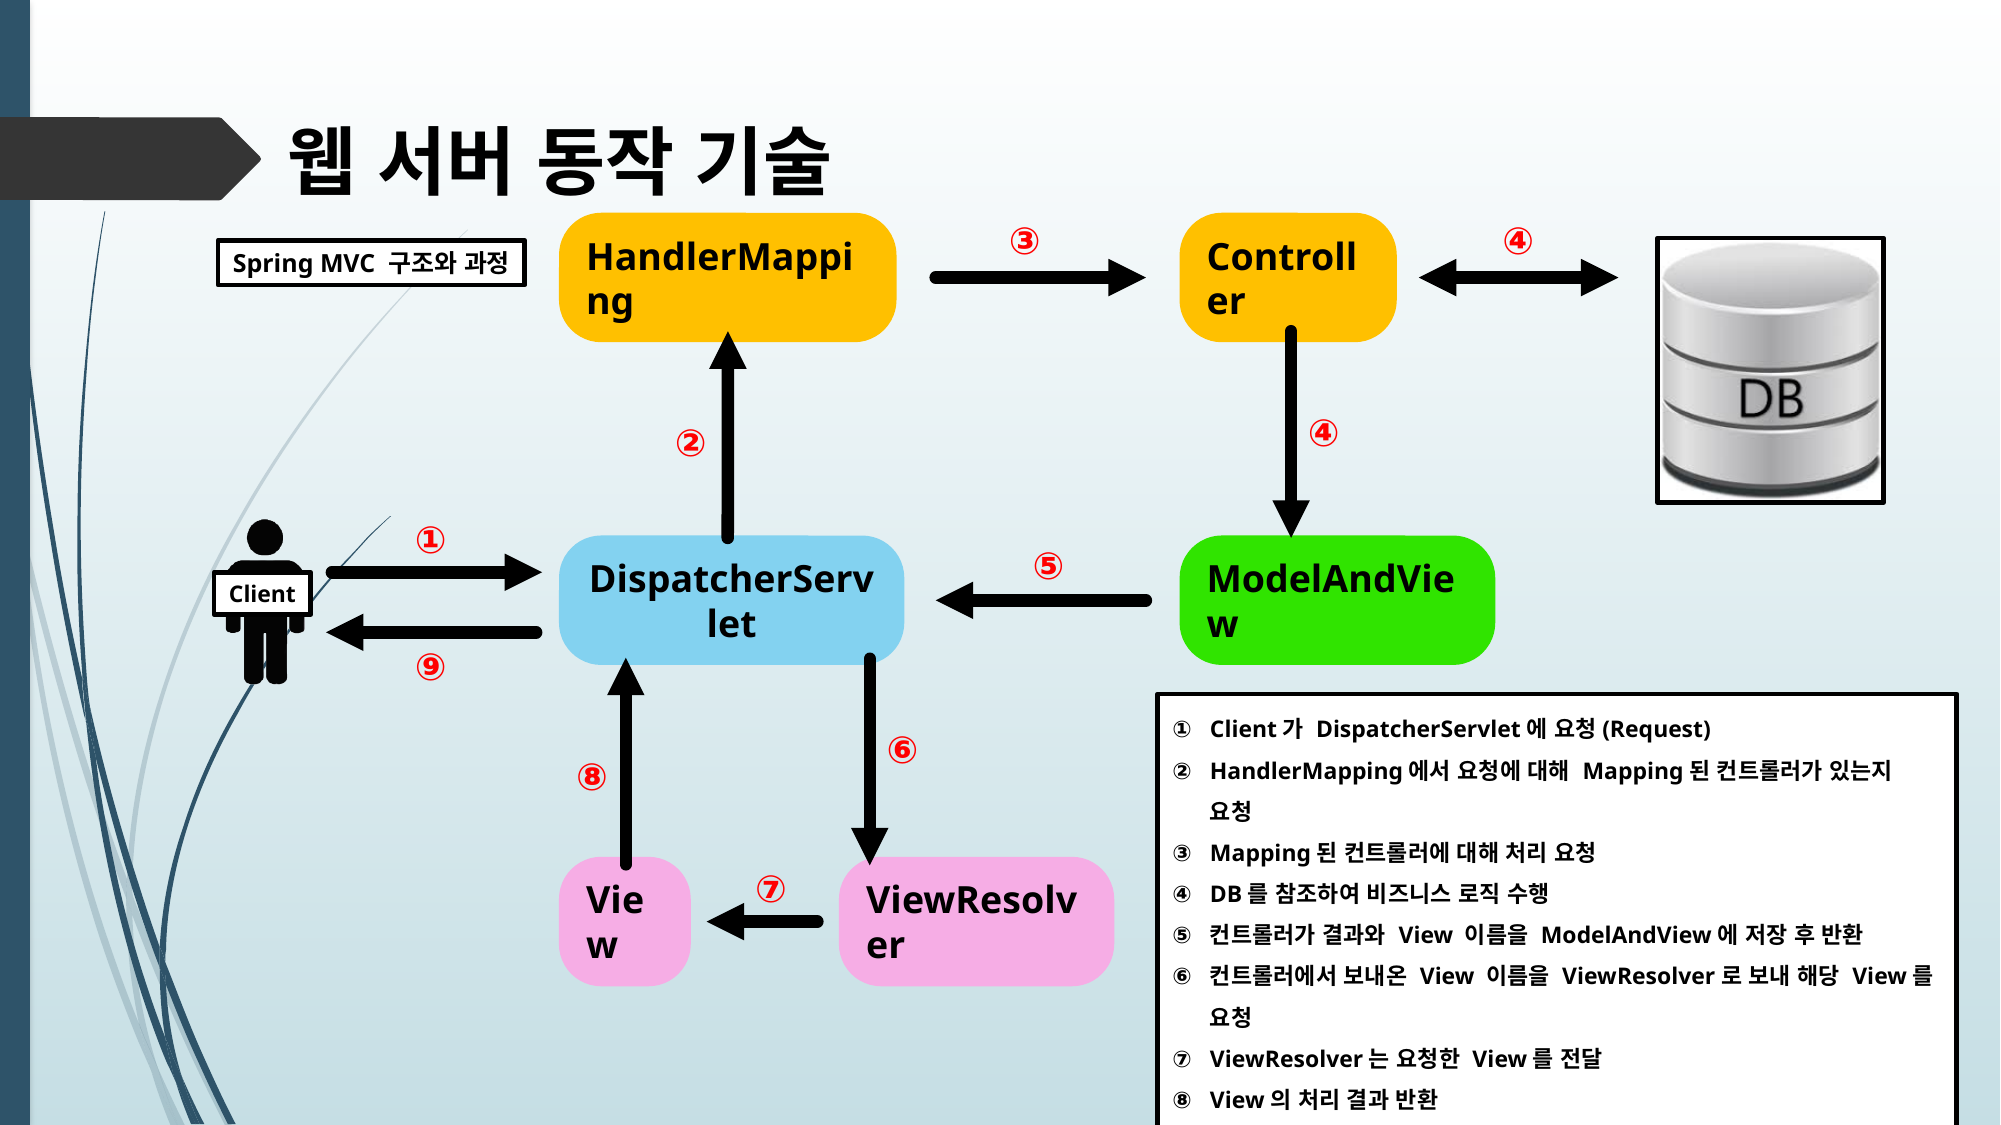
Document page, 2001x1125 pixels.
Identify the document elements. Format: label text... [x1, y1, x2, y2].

text_box ① [399, 507, 463, 569]
text_box ④ [1487, 209, 1551, 271]
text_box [175, 507, 349, 693]
text_box ⑤ [1016, 533, 1081, 595]
text_box ② [659, 410, 723, 473]
text_box Client가 DispatcherServlet에 요청(Request) HandlerMapping에서 요청에 대해 Mapping된 컨트롤러가 있는지 요청 Mapping된 컨트롤러에 대해 처리 요청 DB를 참조하여 비즈니스 로직 수행 컨트롤러가 결과와 View 이름을 ModelAndView에 저장 후 반환 컨트롤러에서 보내온 View 이름을 ViewResolver로 보내 해당 View를 요청 ViewResolver는 요청한 View를 전달 View의 처리 결과 반환 DispatcherServlet은 최종 결과를 Client에 응답(Response) [1157, 693, 1957, 1125]
text_box ⑥ [873, 718, 935, 780]
text_box Spring MVC 구조와 과정 [217, 239, 526, 286]
text_box ⑧ [560, 745, 621, 807]
text_box ModelAndView [1178, 534, 1497, 667]
text_box DispatcherServlet [557, 534, 906, 667]
text_box ⑦ [739, 857, 803, 919]
text_box HandlerMapping [557, 211, 898, 344]
picture [1659, 239, 1882, 501]
text_box ④ [1295, 400, 1356, 462]
text_box Controller [1178, 211, 1399, 344]
text_box View [557, 855, 693, 988]
text_box ViewResolver [837, 855, 1116, 988]
text_box ③ [993, 209, 1057, 271]
text_box ⑨ [399, 640, 463, 697]
text_box 웹 서버 동작 기술 [272, 107, 849, 212]
